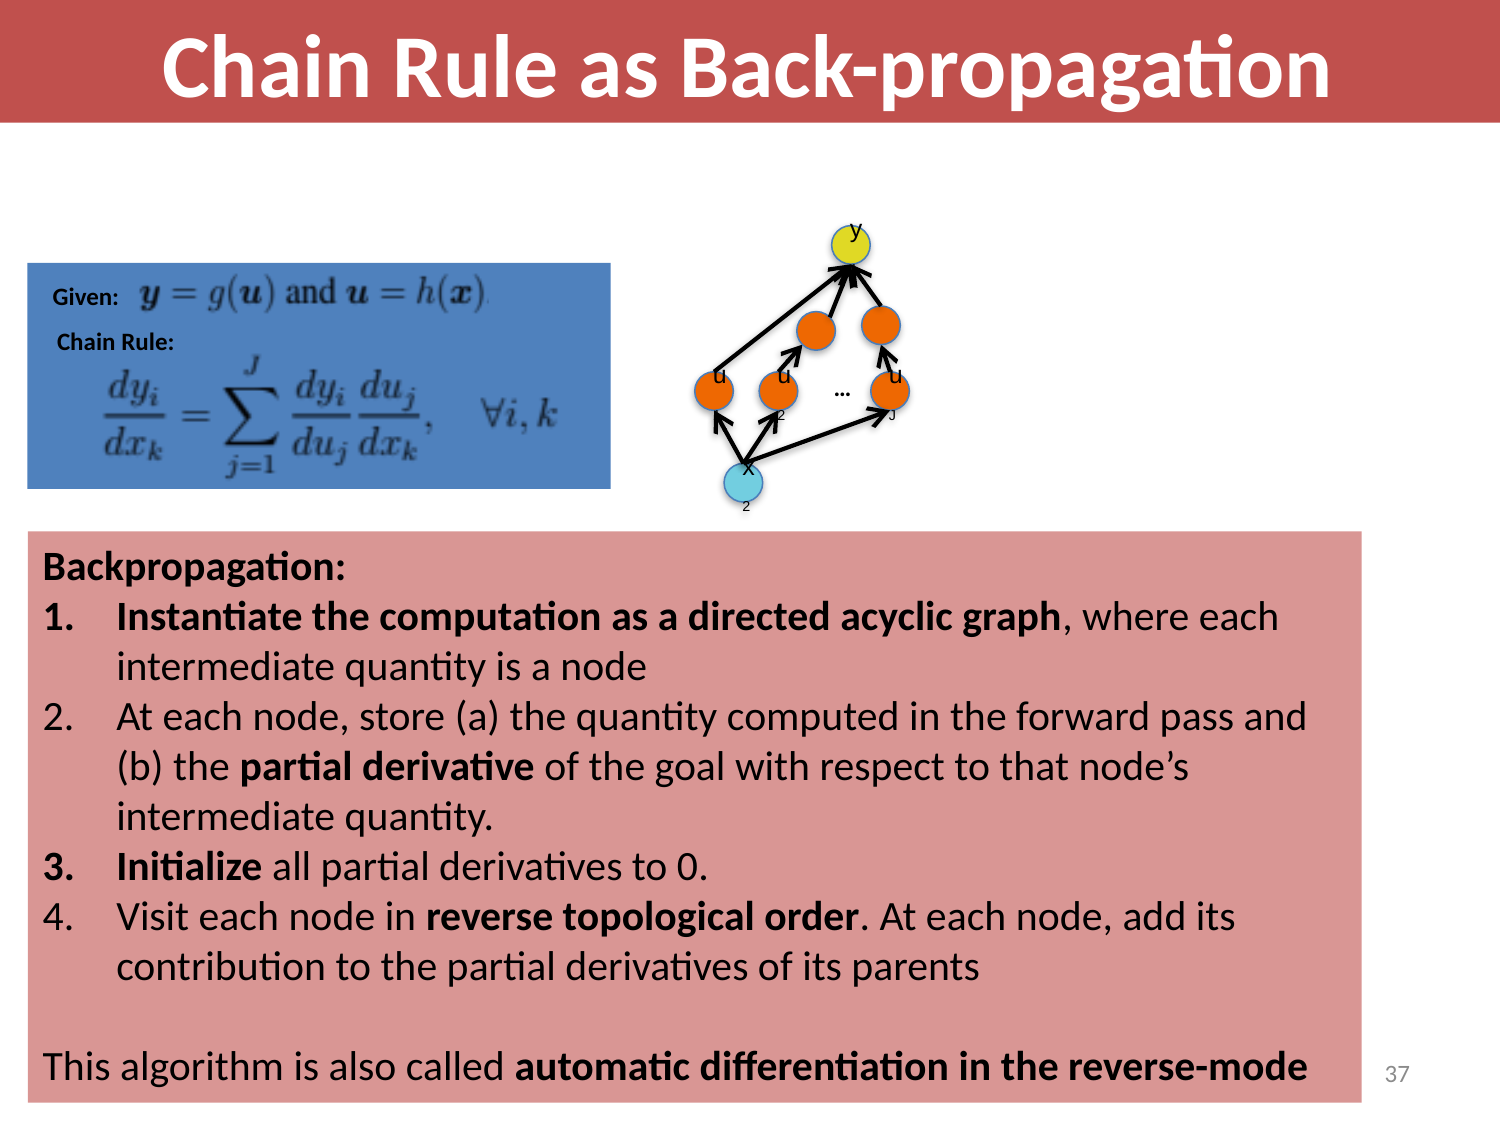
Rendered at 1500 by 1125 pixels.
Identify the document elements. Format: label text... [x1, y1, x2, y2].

text_box Chain Rule as Back-propagation [0, 0, 1500, 125]
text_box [694, 225, 910, 503]
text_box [27, 262, 611, 490]
slide_number 37 [1362, 1042, 1425, 1103]
text_box Backpropagation: Instantiate the computation as a directed acyclic graph, where each intermediate quantity is a node At each node, store (a) the quantity computed in the forward pass and (b) the partial derivative of the goal with respect to that node’s intermediate quantity. Initialize all partial derivatives to 0. Visit each node in reverse topological order. At each node, add its contribution to the partial derivatives of its parents This algorithm is also called automatic differentiation in the reverse-mode [27, 531, 1362, 1103]
